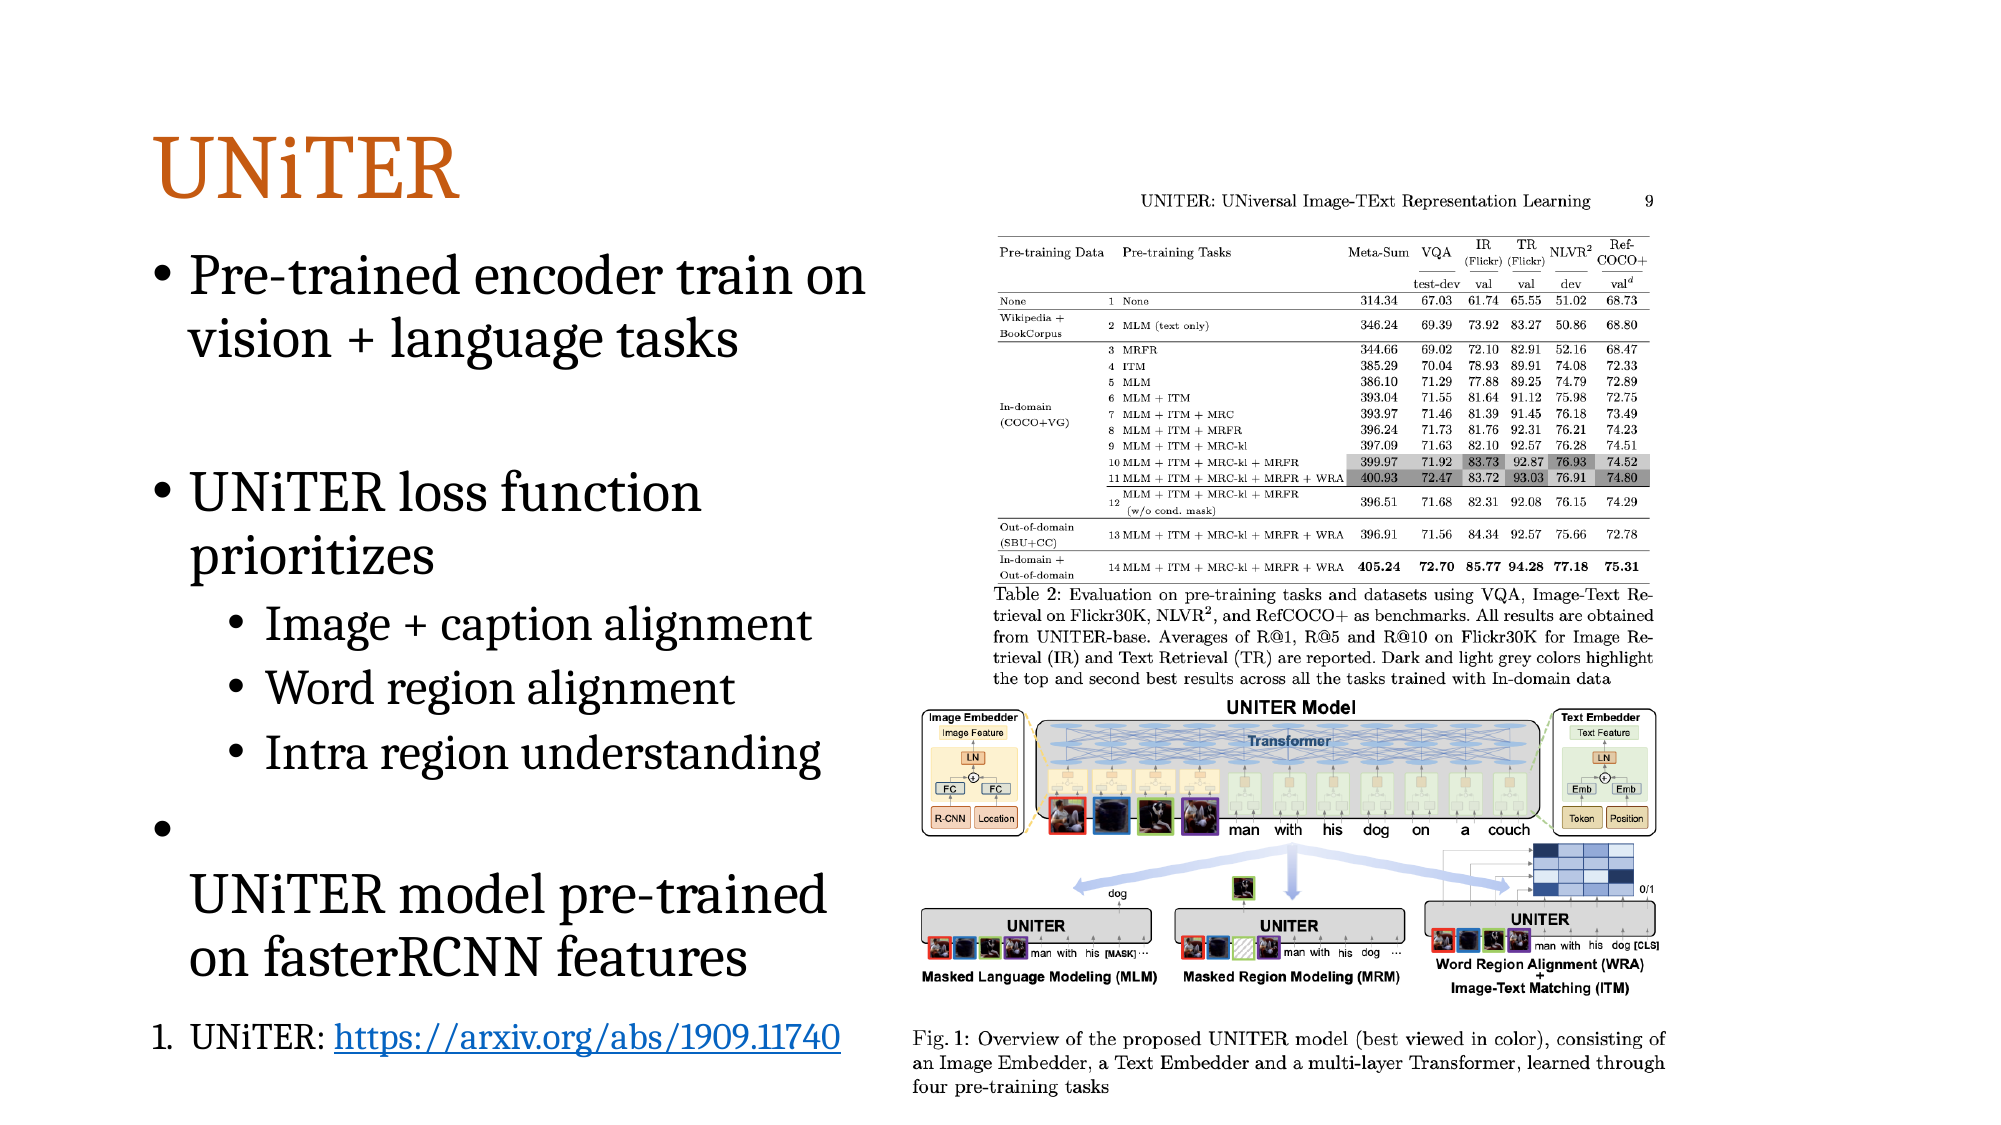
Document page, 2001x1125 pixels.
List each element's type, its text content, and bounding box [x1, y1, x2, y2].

text_box UNiTER: https://arxiv.org/abs/1909.11740 [137, 1004, 908, 1065]
title UNiTER [137, 59, 1863, 278]
picture [908, 168, 1723, 1103]
list Pre-trained encoder train on vision + language tasks UNiTER loss function prioritizes Image + caption alignment Word region alignment Intra region understanding UNiTER model pre-trained on fasterRCNN features [137, 237, 900, 1004]
